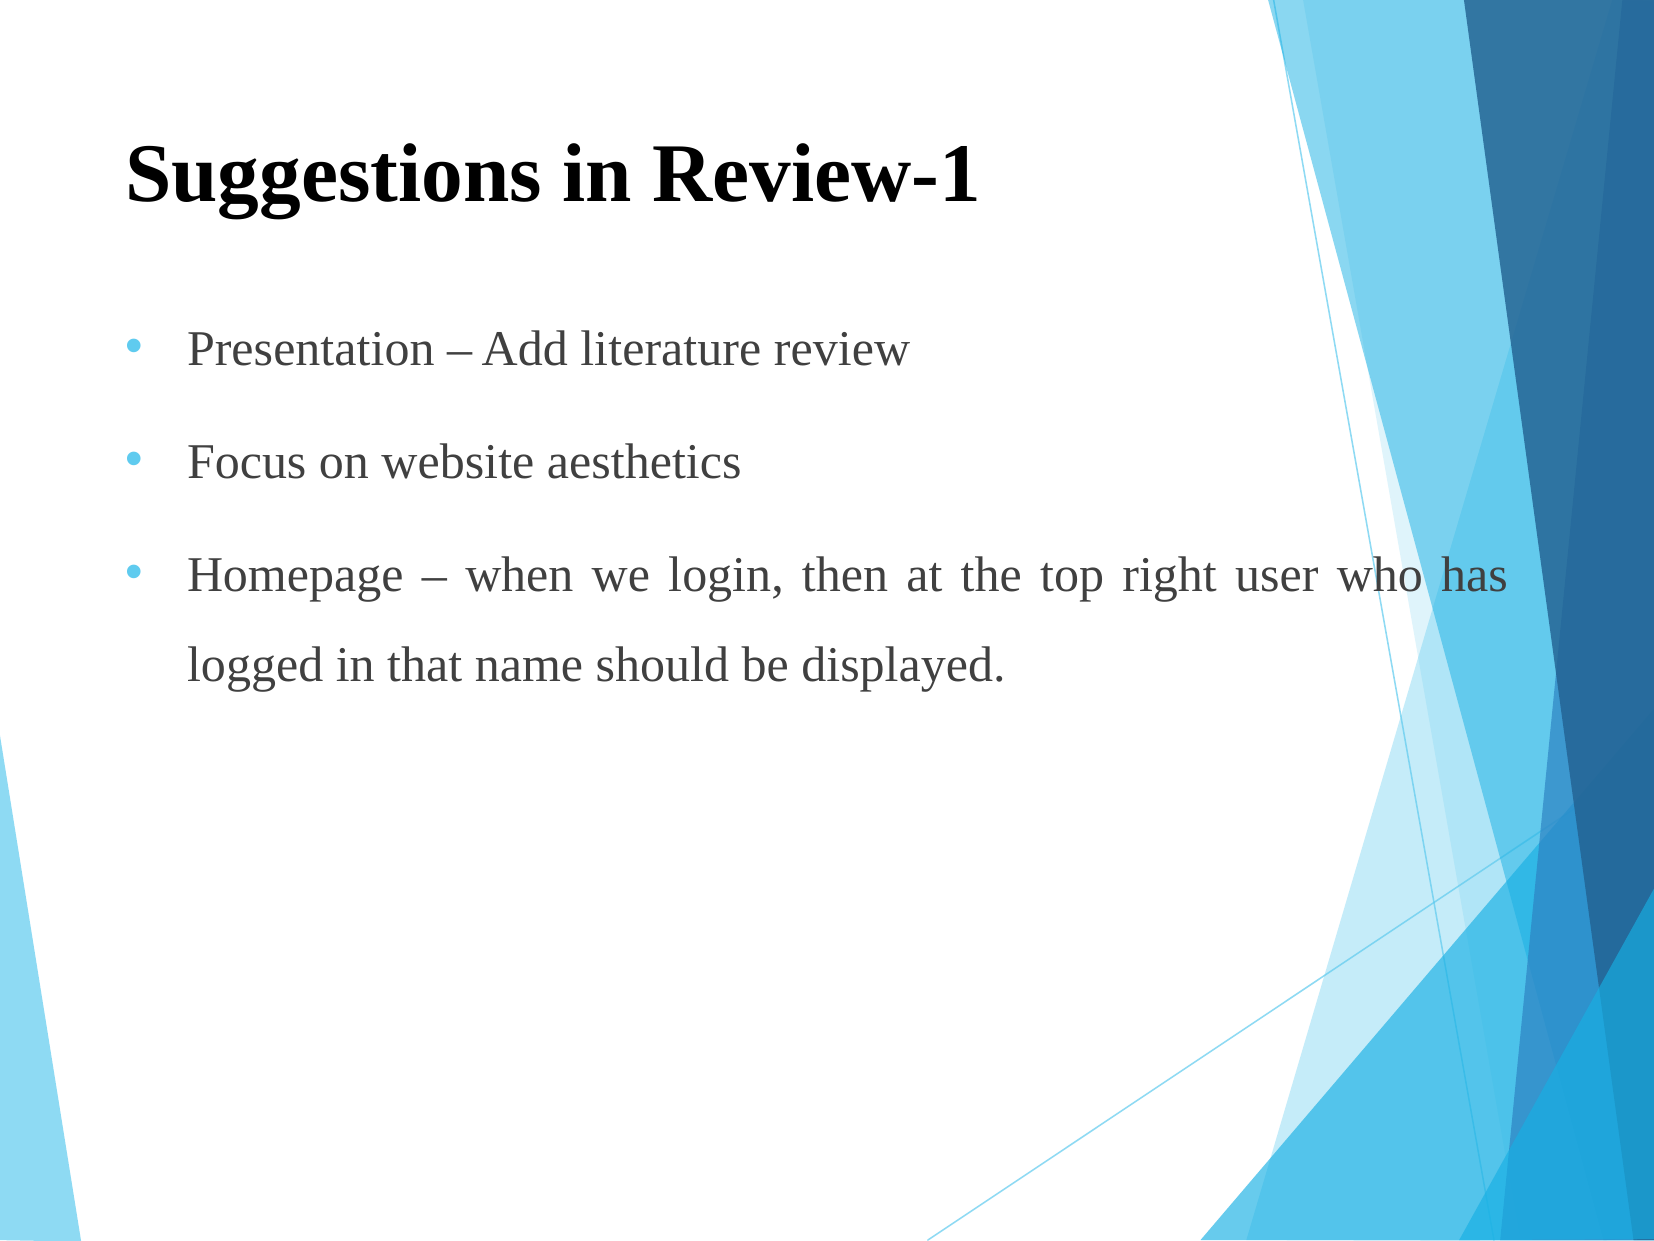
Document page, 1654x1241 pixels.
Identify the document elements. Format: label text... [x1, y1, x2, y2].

list Presentation – Add literature review Focus on website aesthetics Homepage – when we login, then at the top right user who has logged in that name should be displayed. [110, 277, 1524, 1093]
title Suggestions in Review-1 [110, 110, 1258, 277]
